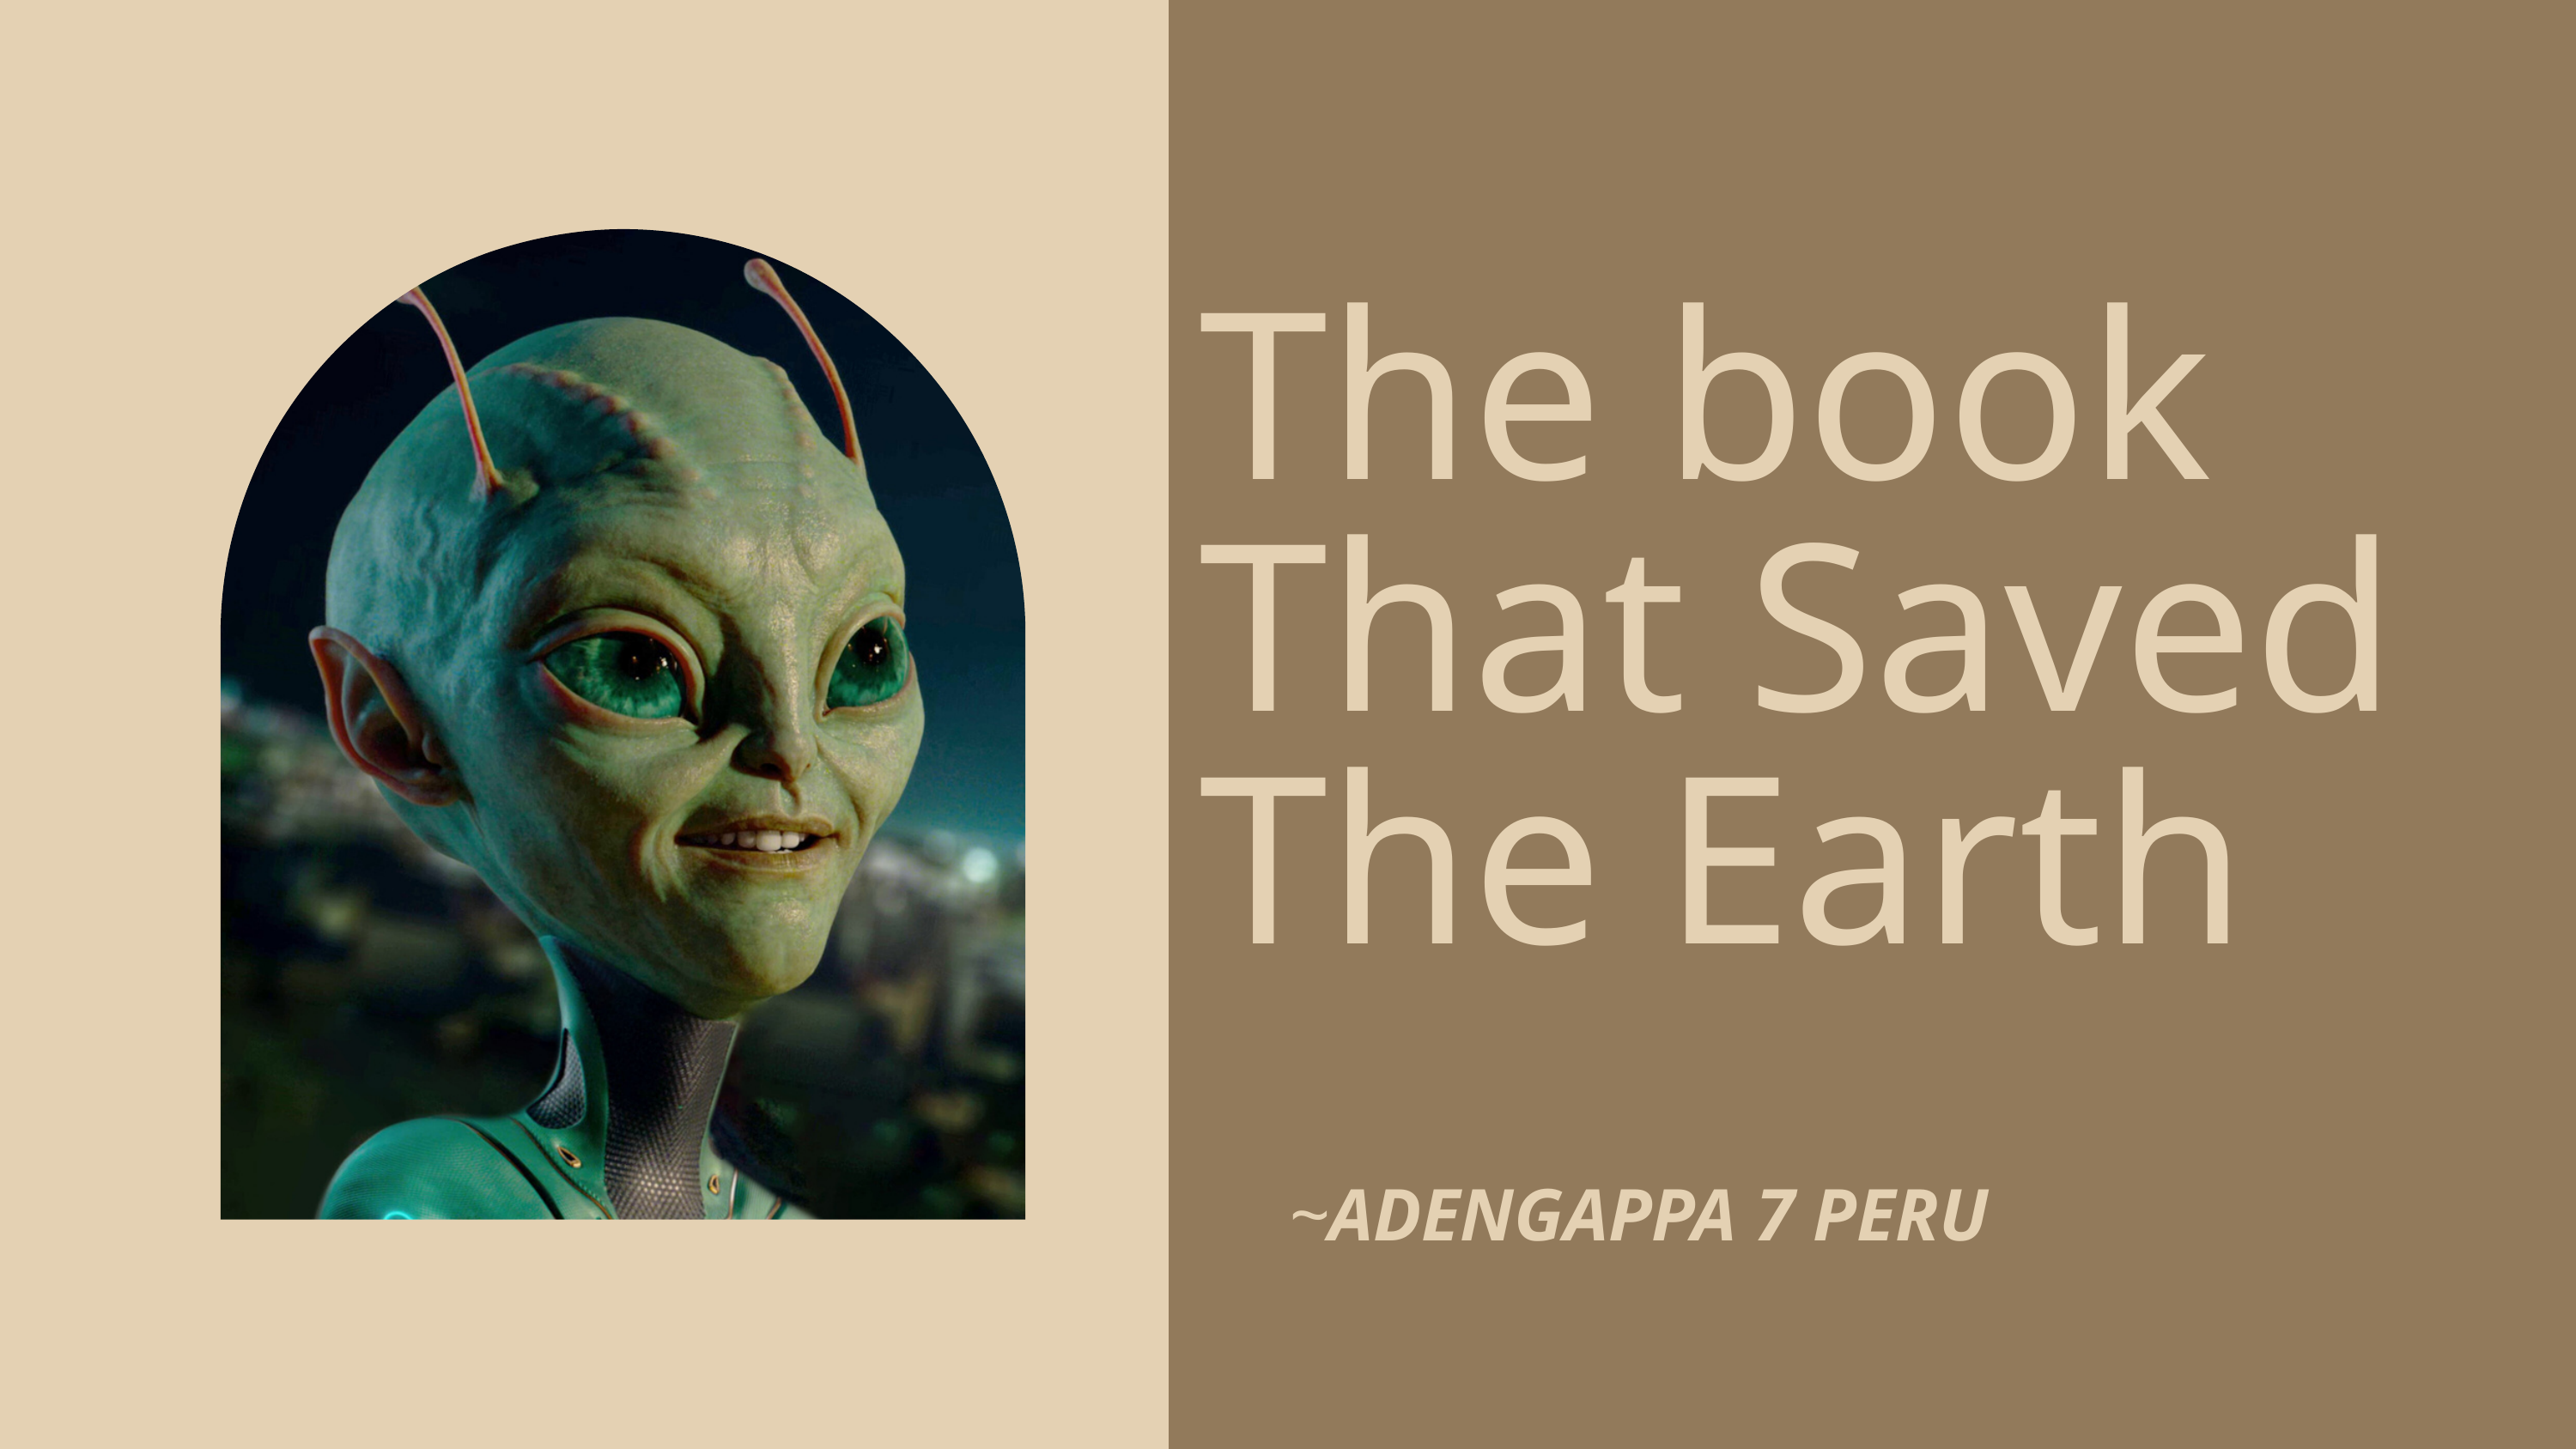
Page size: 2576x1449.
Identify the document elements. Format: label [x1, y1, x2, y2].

text_box [1168, 0, 2576, 1449]
text_box [220, 228, 1026, 1220]
